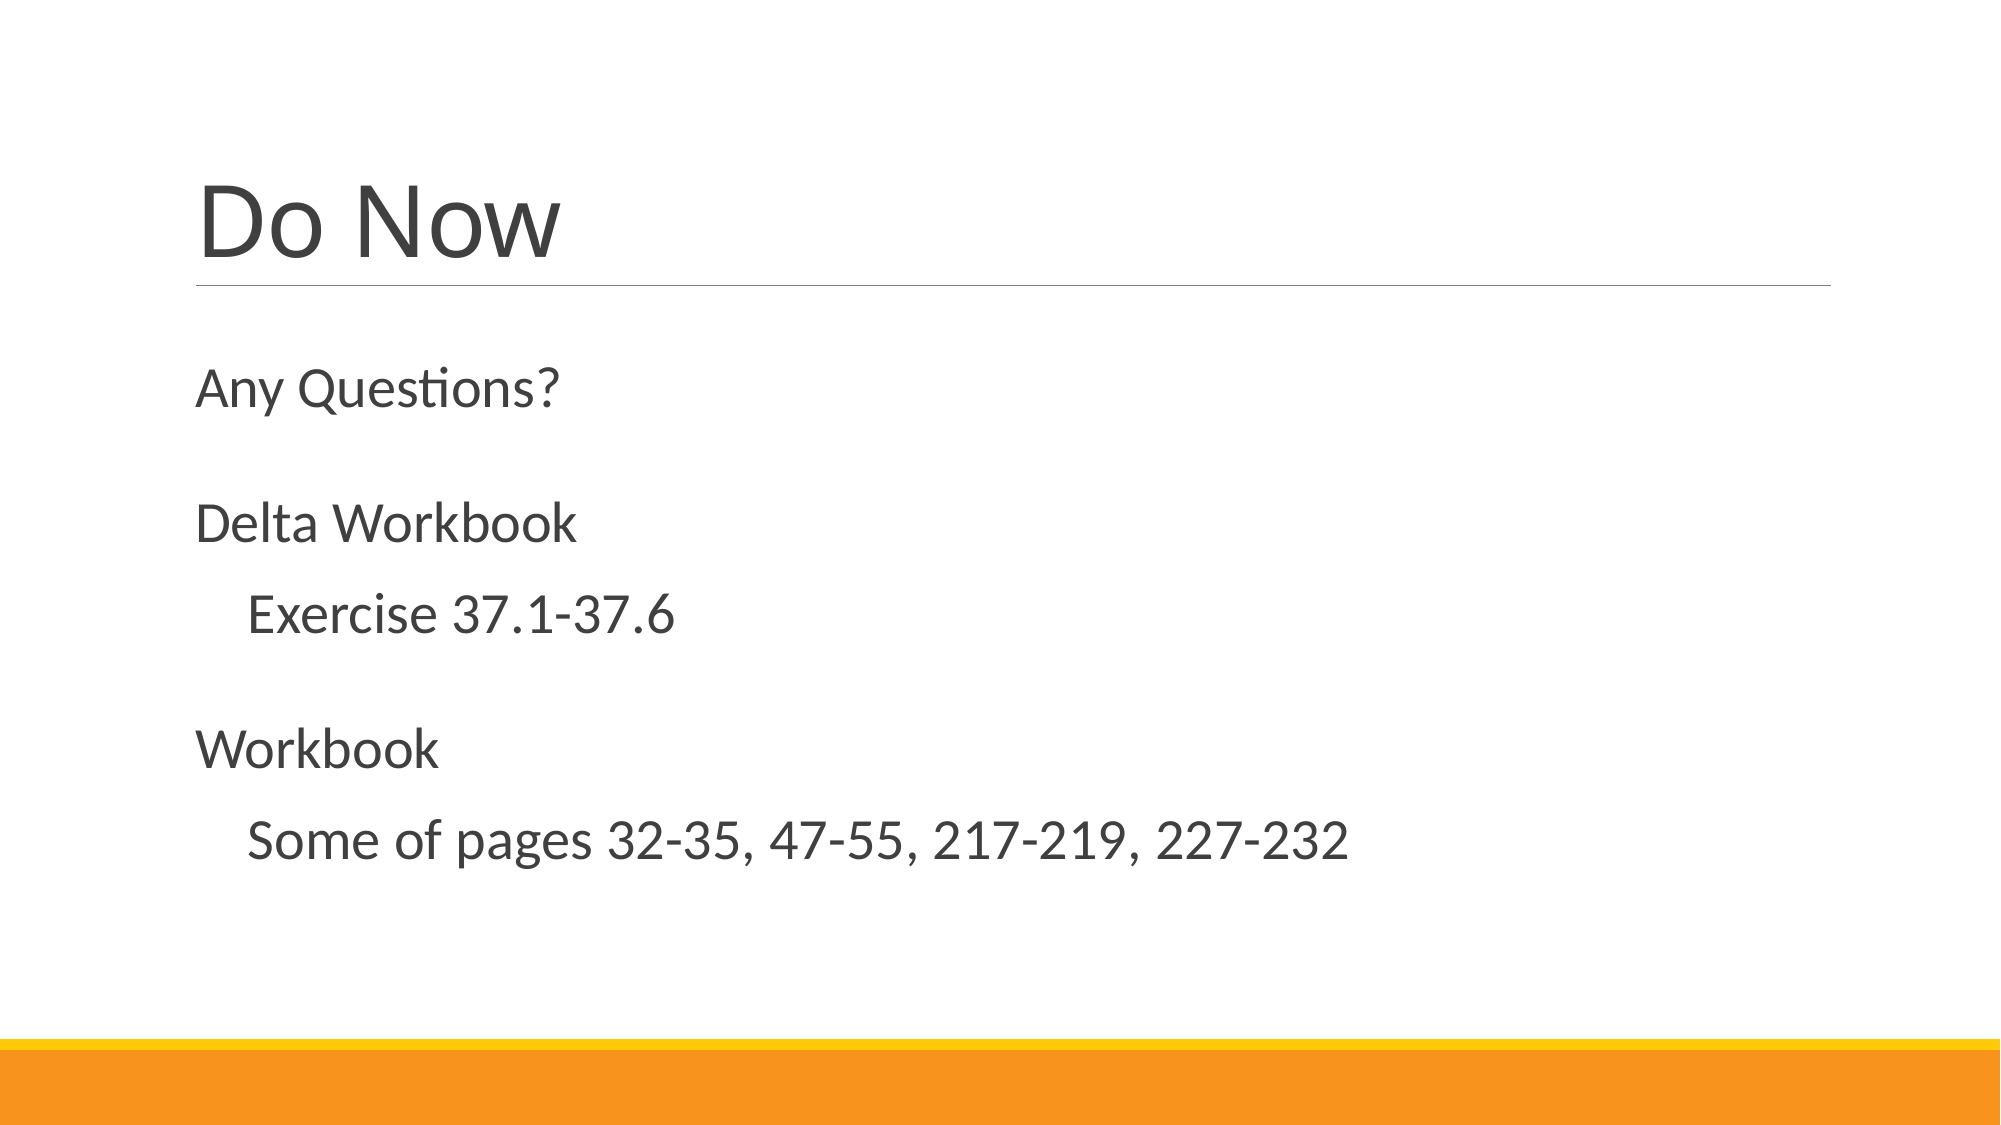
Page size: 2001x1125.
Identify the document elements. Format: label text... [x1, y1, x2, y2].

title Do Now [180, 47, 1830, 285]
list Any Questions? Delta Workbook Exercise 37.1-37.6 Workbook Some of pages 32-35, 47-55, 217-219, 227-232 [180, 350, 1830, 987]
